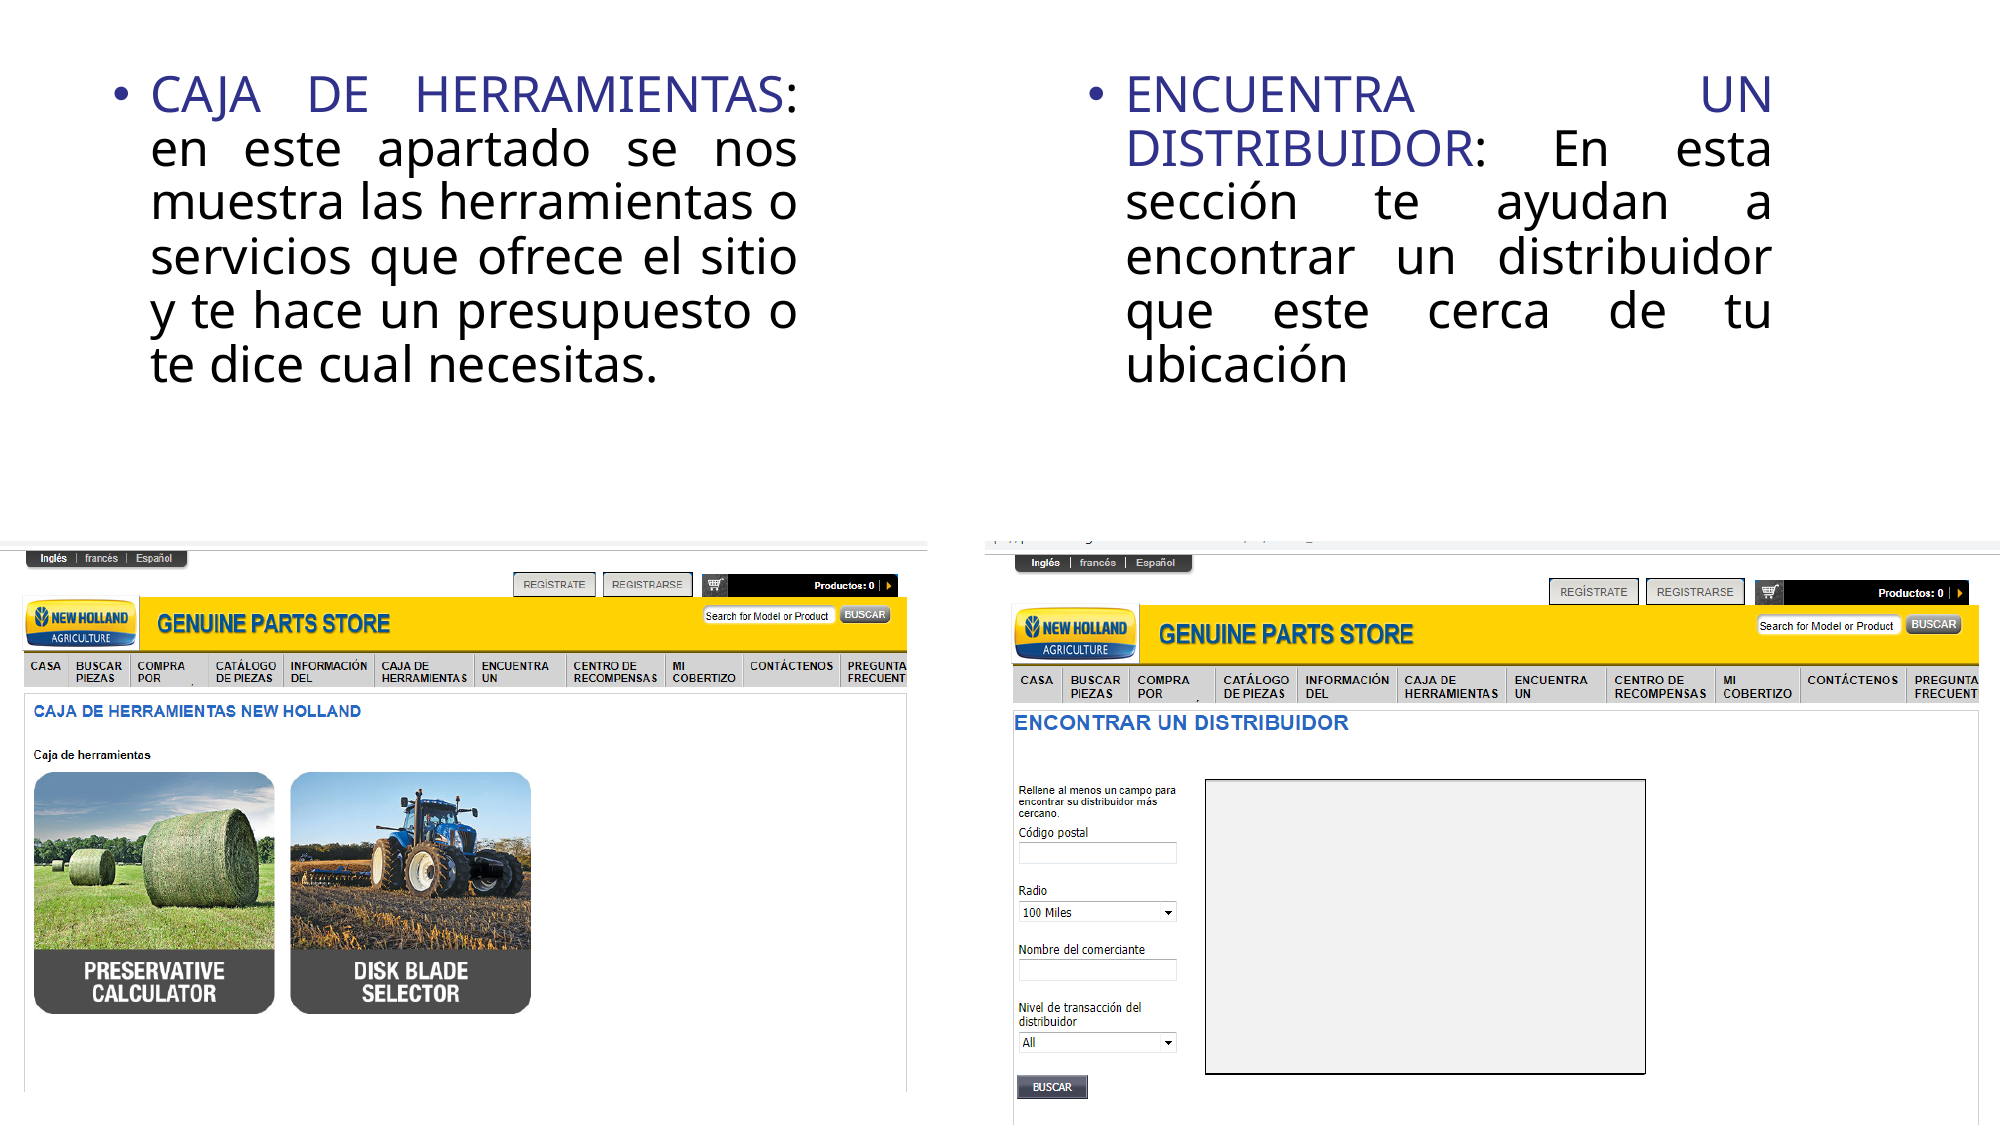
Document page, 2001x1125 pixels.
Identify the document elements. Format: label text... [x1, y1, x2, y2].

list CAJA DE HERRAMIENTAS: en este apartado se nos muestra las herramientas o servicios que ofrece el sitio y te hace un presupuesto o te dice cual necesitas. [97, 61, 814, 541]
picture [0, 541, 928, 1092]
text_box ENCUENTRA UN DISTRIBUIDOR: En esta sección te ayudan a encontrar un distribuidor que este cerca de tu ubicación [1072, 61, 1789, 505]
picture [984, 541, 2000, 1125]
